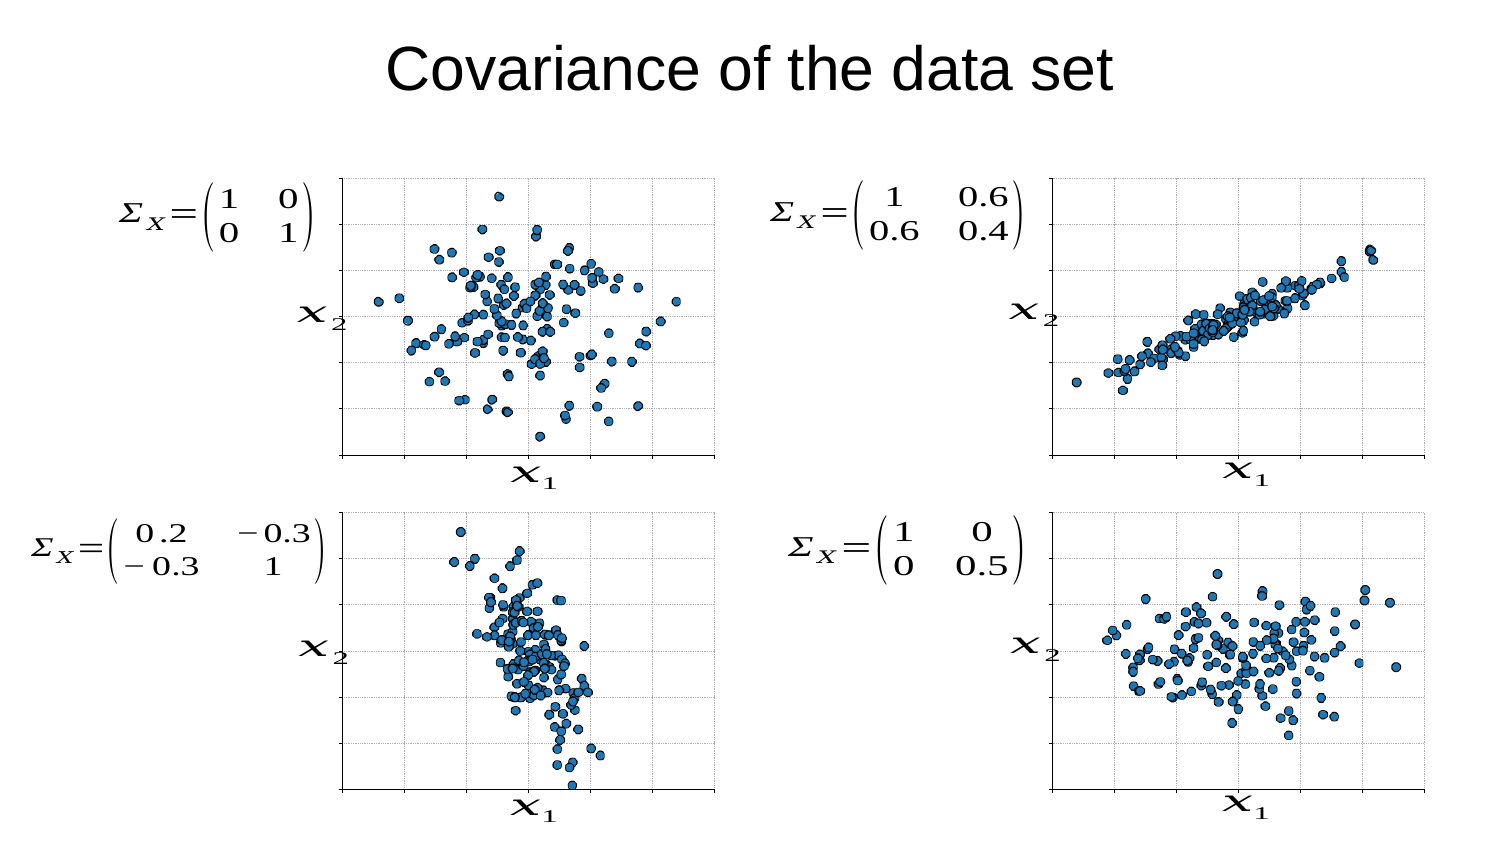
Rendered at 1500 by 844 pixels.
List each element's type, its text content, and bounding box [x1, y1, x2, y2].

text_box [1103, 256, 1349, 395]
text_box [483, 404, 493, 414]
text_box [1366, 245, 1376, 255]
text_box [456, 527, 466, 537]
text_box [1385, 598, 1395, 608]
text_box [1102, 586, 1364, 740]
text_box Covariance of the data set [24, 21, 1475, 110]
text_box [1363, 585, 1370, 595]
text_box [1369, 255, 1378, 265]
text_box [1213, 569, 1222, 579]
text_box [535, 432, 545, 442]
text_box [394, 225, 681, 426]
text_box [1072, 378, 1082, 387]
text_box [494, 192, 504, 201]
text_box [1391, 662, 1401, 672]
text_box [1364, 596, 1369, 605]
text_box [449, 546, 605, 789]
text_box [374, 297, 384, 307]
